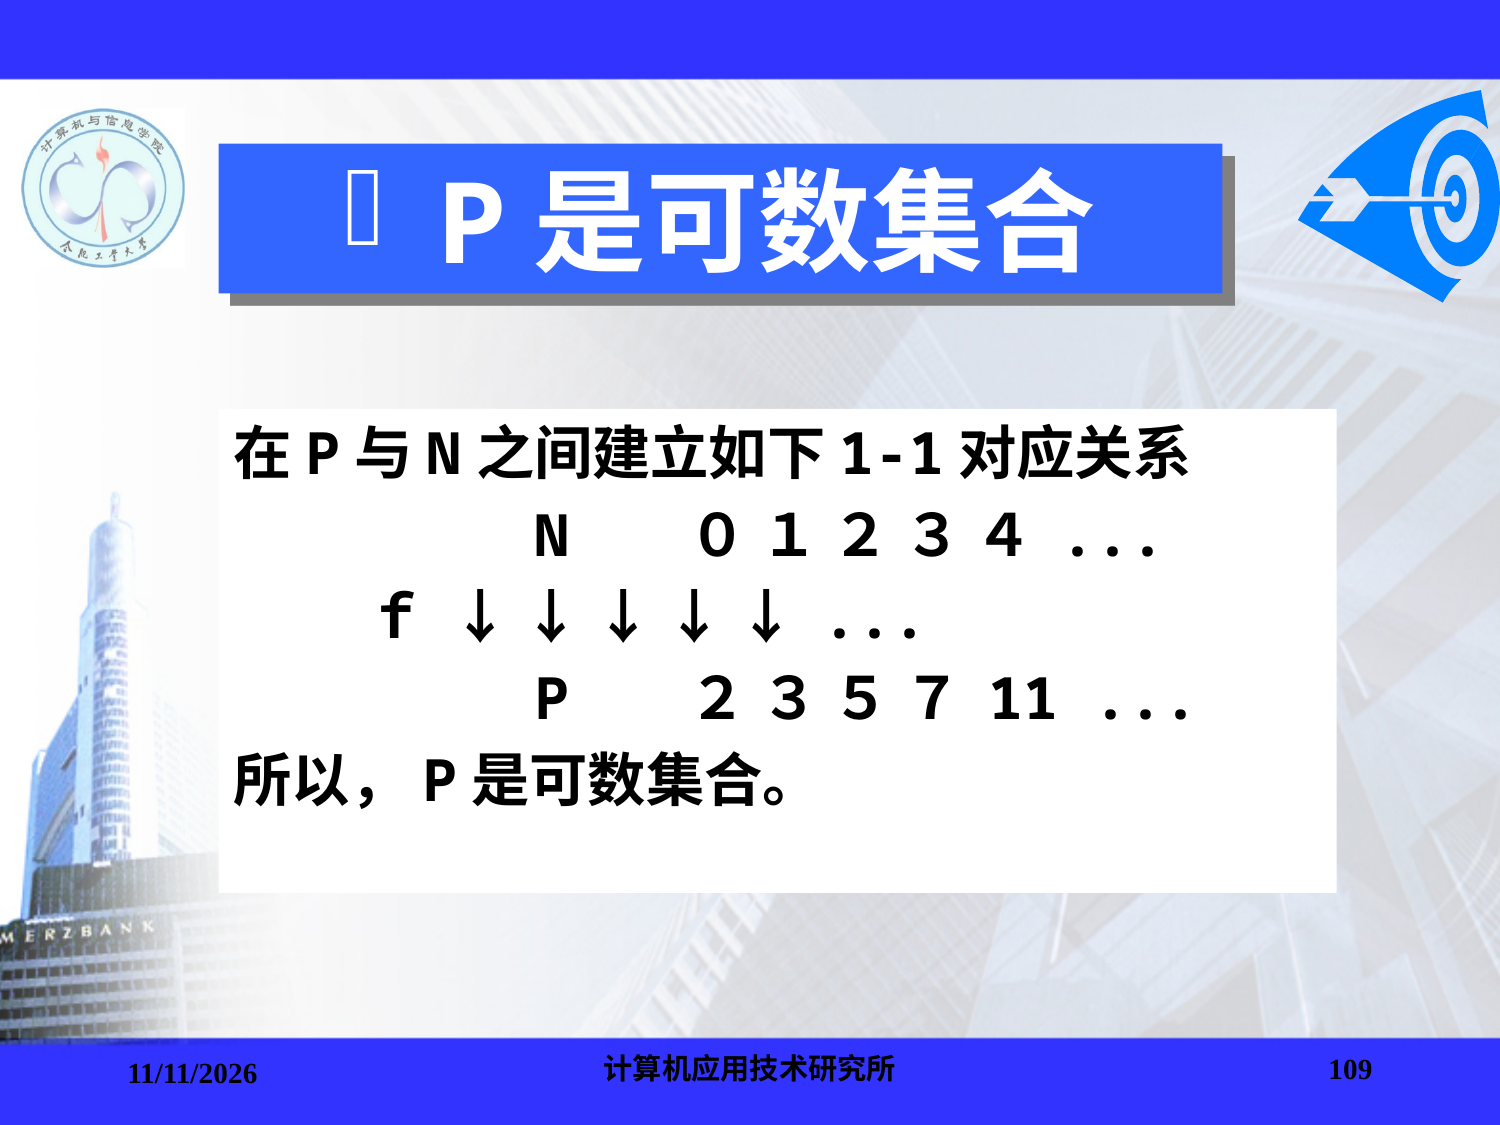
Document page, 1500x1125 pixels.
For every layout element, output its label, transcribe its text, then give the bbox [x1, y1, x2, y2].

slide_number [112, 1046, 425, 1122]
slide_number 109 [1074, 1042, 1388, 1118]
text_box P是可数集合 [218, 143, 1223, 294]
list 在P与N之间建立如下1-1对应关系 N ０ １ ２ ３ ４ ... ｆ ↓ ↓ ↓ ↓ ↓ ... P ２ ３ ５ ７ 11 ... 所以，P是可数集合。 [218, 408, 1337, 893]
picture [0, 0, 1500, 1125]
footer 计算机应用技术研究所 [512, 1042, 988, 1118]
